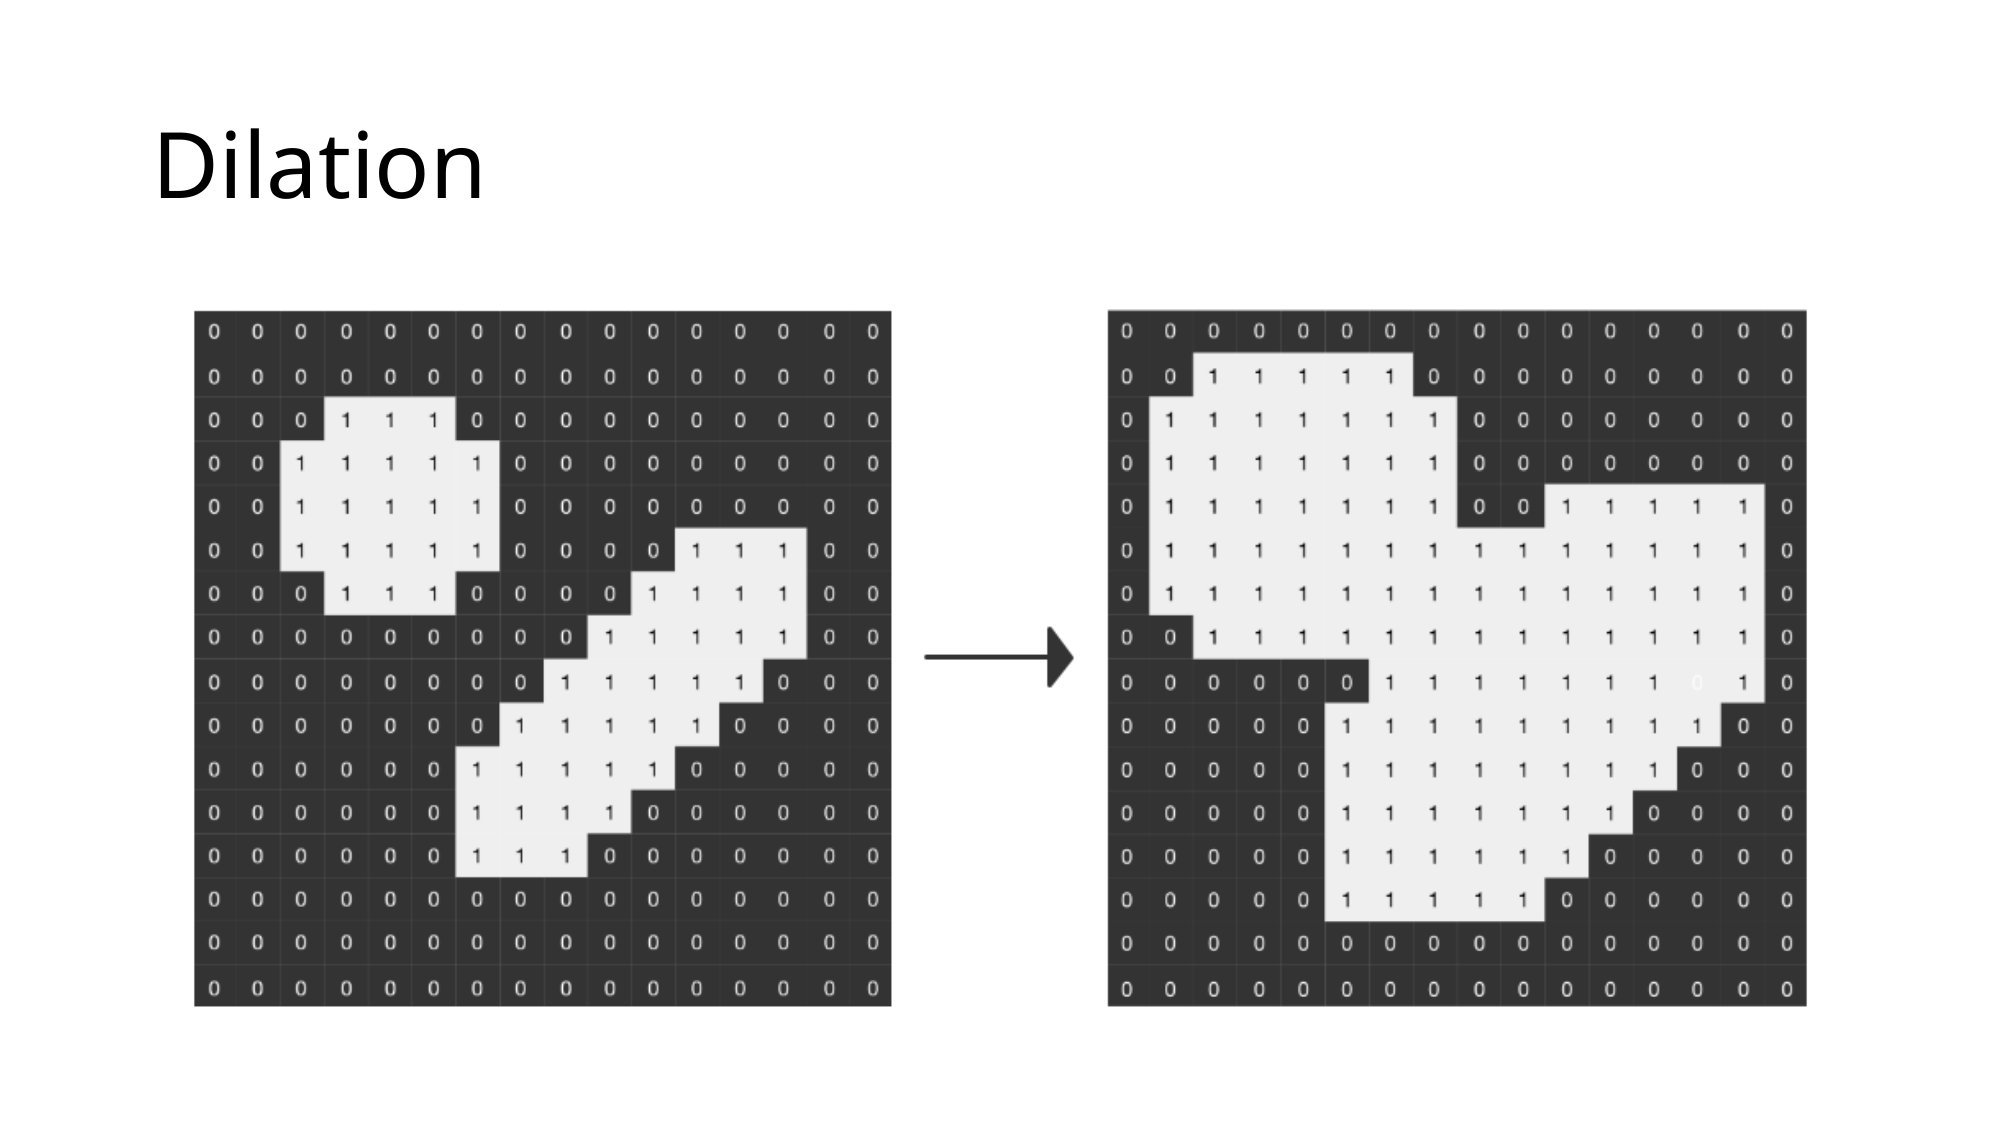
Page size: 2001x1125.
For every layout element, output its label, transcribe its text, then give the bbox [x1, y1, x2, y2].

picture [170, 277, 1830, 1029]
title Dilation [137, 59, 1863, 278]
